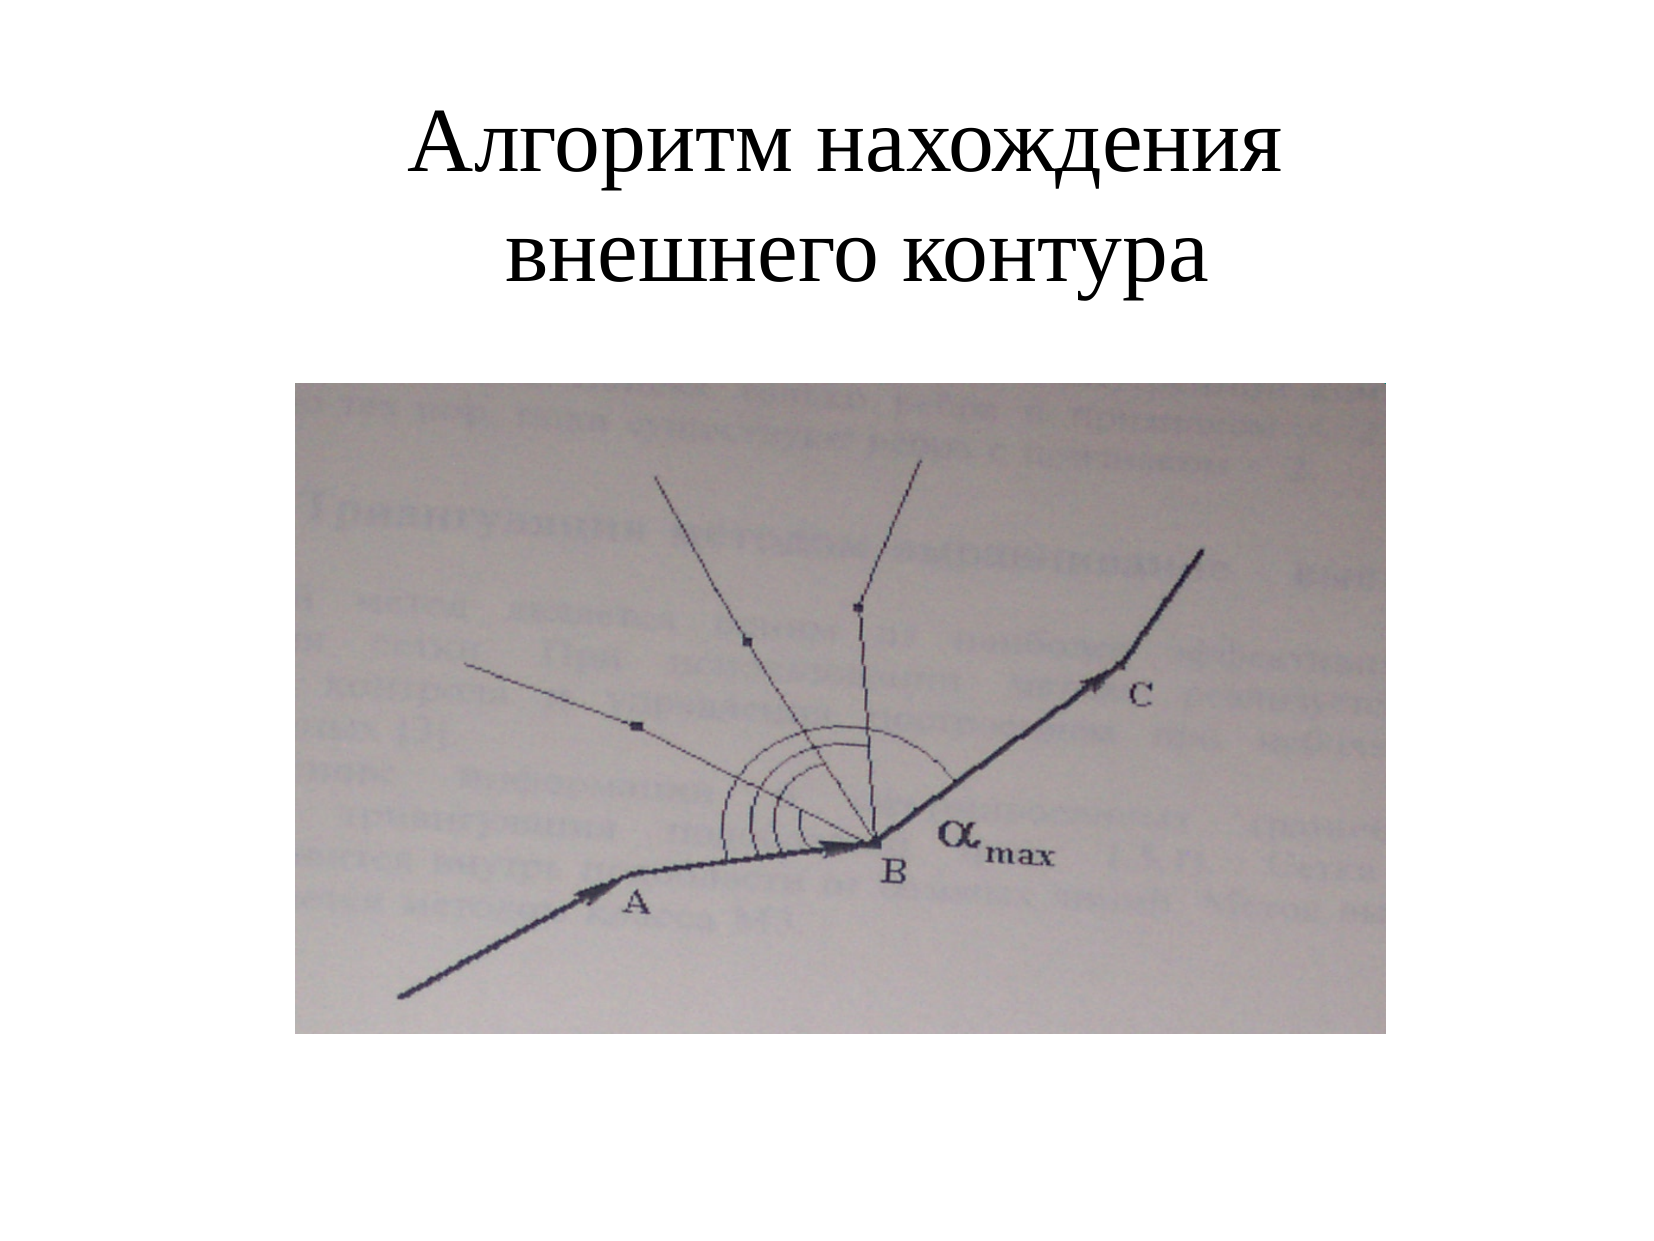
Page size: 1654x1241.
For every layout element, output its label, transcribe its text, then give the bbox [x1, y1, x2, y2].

picture [295, 383, 1386, 1034]
text_box Алгоритм нахождения внешнего контура [392, 88, 1300, 292]
